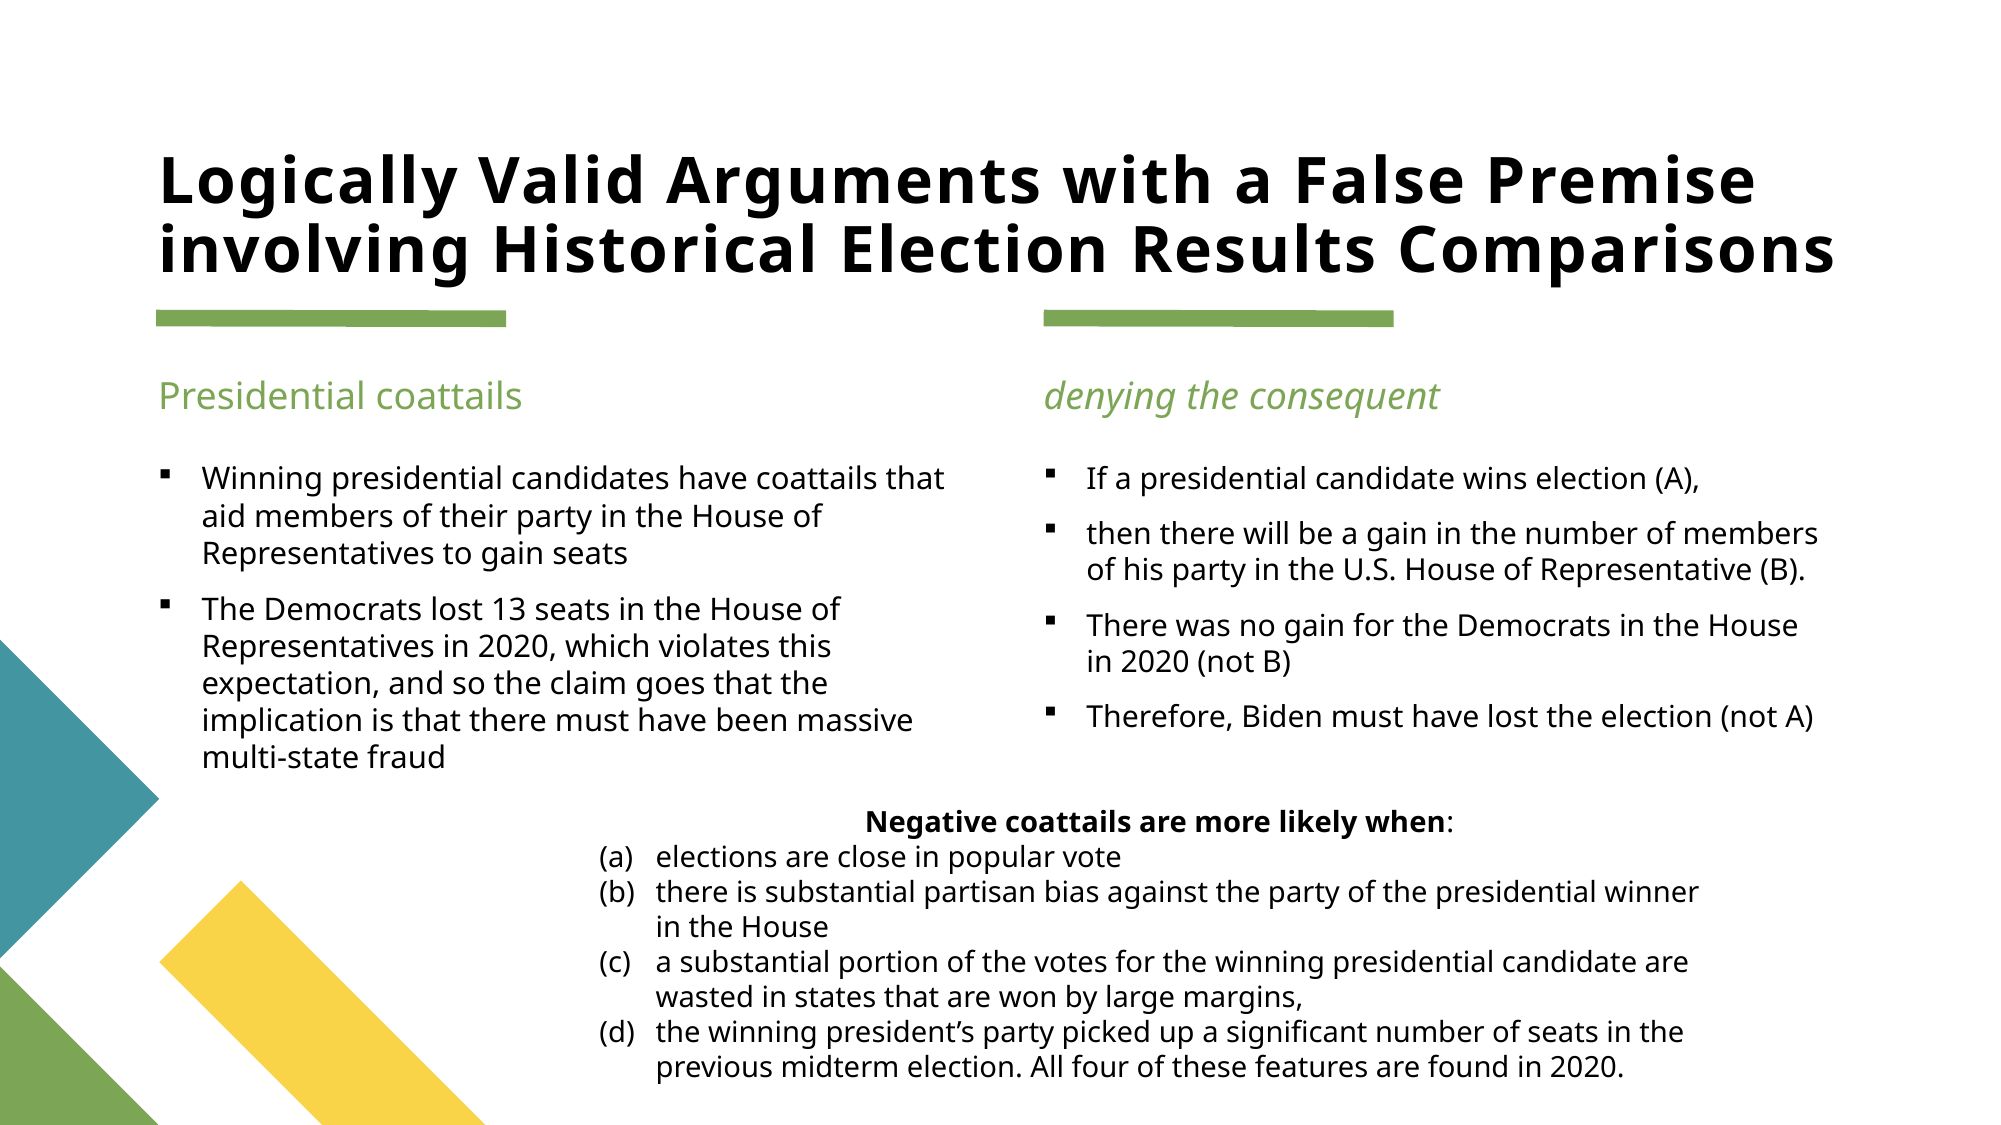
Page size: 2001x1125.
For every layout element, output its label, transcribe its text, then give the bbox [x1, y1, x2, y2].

list If a presidential candidate wins election (A), then there will be a gain in the number of members of his party in the U.S. House of Representative (B). There was no gain for the Democrats in the House in 2020 (not B) Therefore, Biden must have lost the election (not A) [1043, 459, 1824, 778]
text_box Negative coattails are more likely when: elections are close in popular vote there is substantial partisan bias against the party of the presidential winner in the House a substantial portion of the votes for the winning presidential candidate are wasted in states that are won by large margins, the winning president’s party picked up a significant number of seats in the previous midterm election. All four of these features are found in 2020. [584, 795, 1735, 1091]
title Logically Valid Arguments with a False Premise involving Historical Election Results Comparisons [158, 144, 1954, 287]
list Winning presidential candidates have coattails that aid members of their party in the House of Representatives to gain seats The Democrats lost 13 seats in the House of Representatives in 2020, which violates this expectation, and so the claim goes that the implication is that there must have been massive multi-state fraud [158, 459, 950, 778]
list denying the consequent [1043, 377, 1826, 444]
list Presidential coattails [158, 377, 950, 444]
